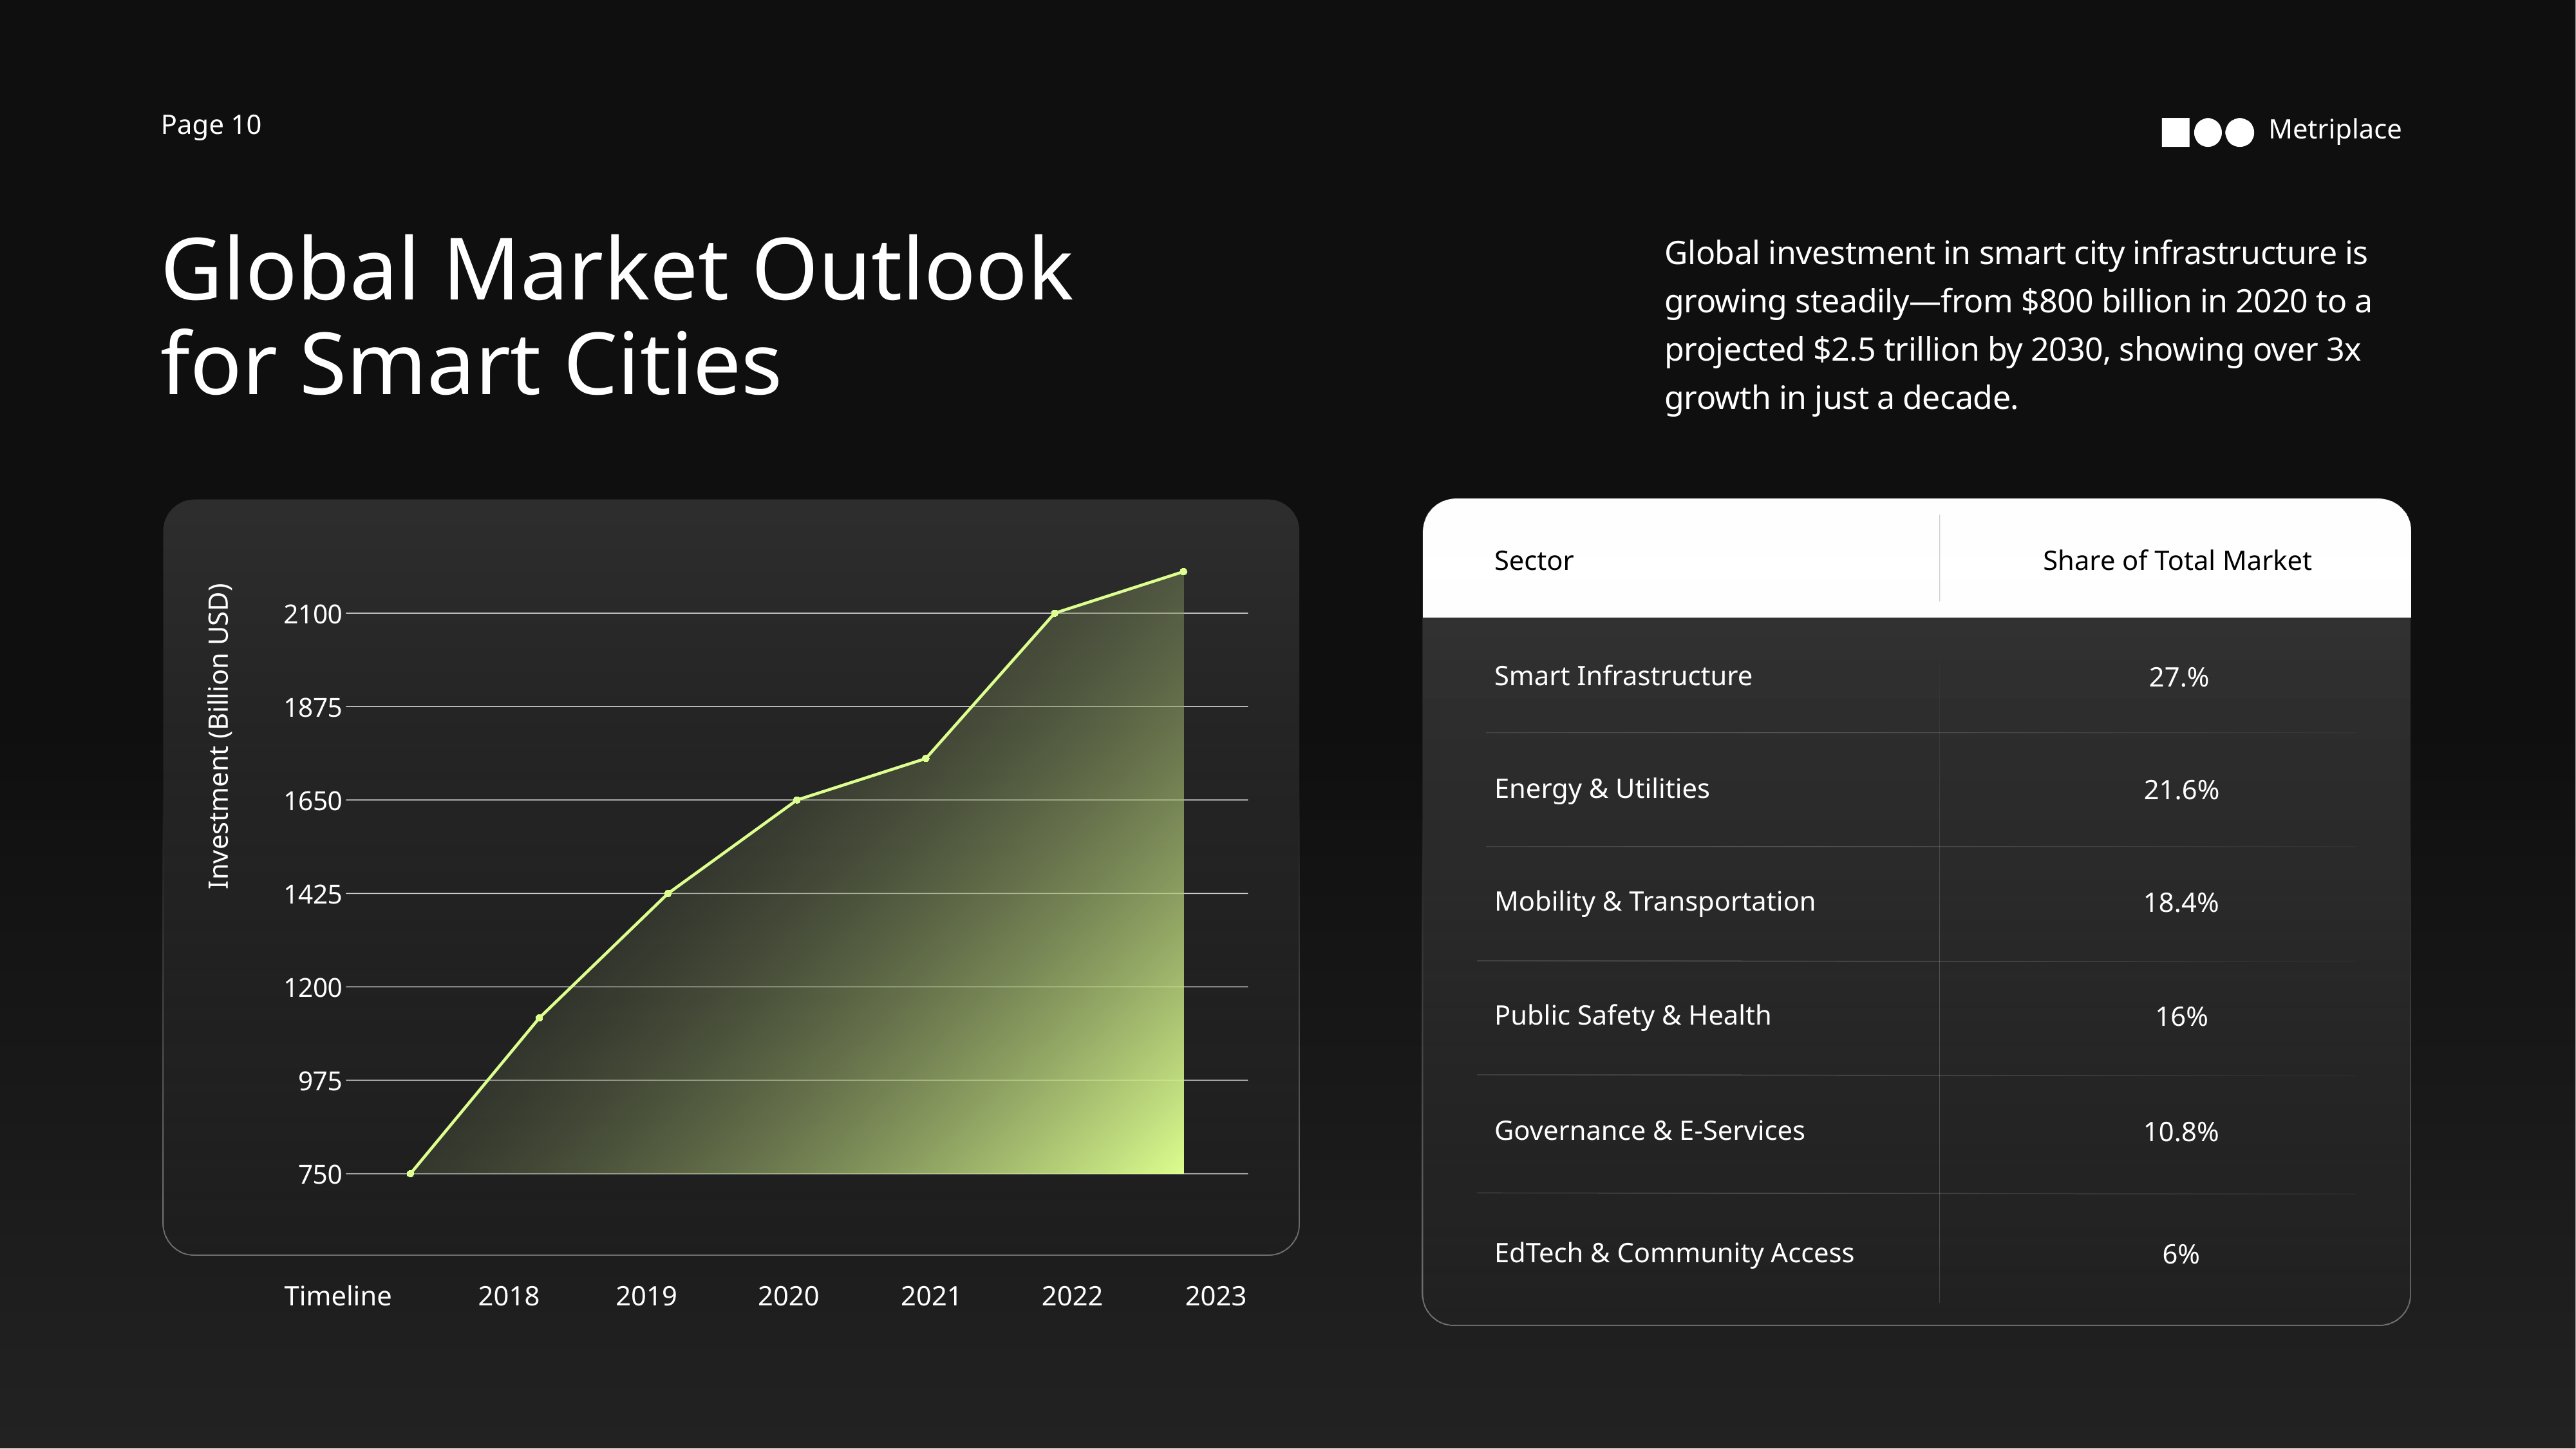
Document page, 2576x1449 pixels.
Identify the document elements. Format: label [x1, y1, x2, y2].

chart [283, 535, 1250, 1192]
picture [0, 0, 2576, 1449]
